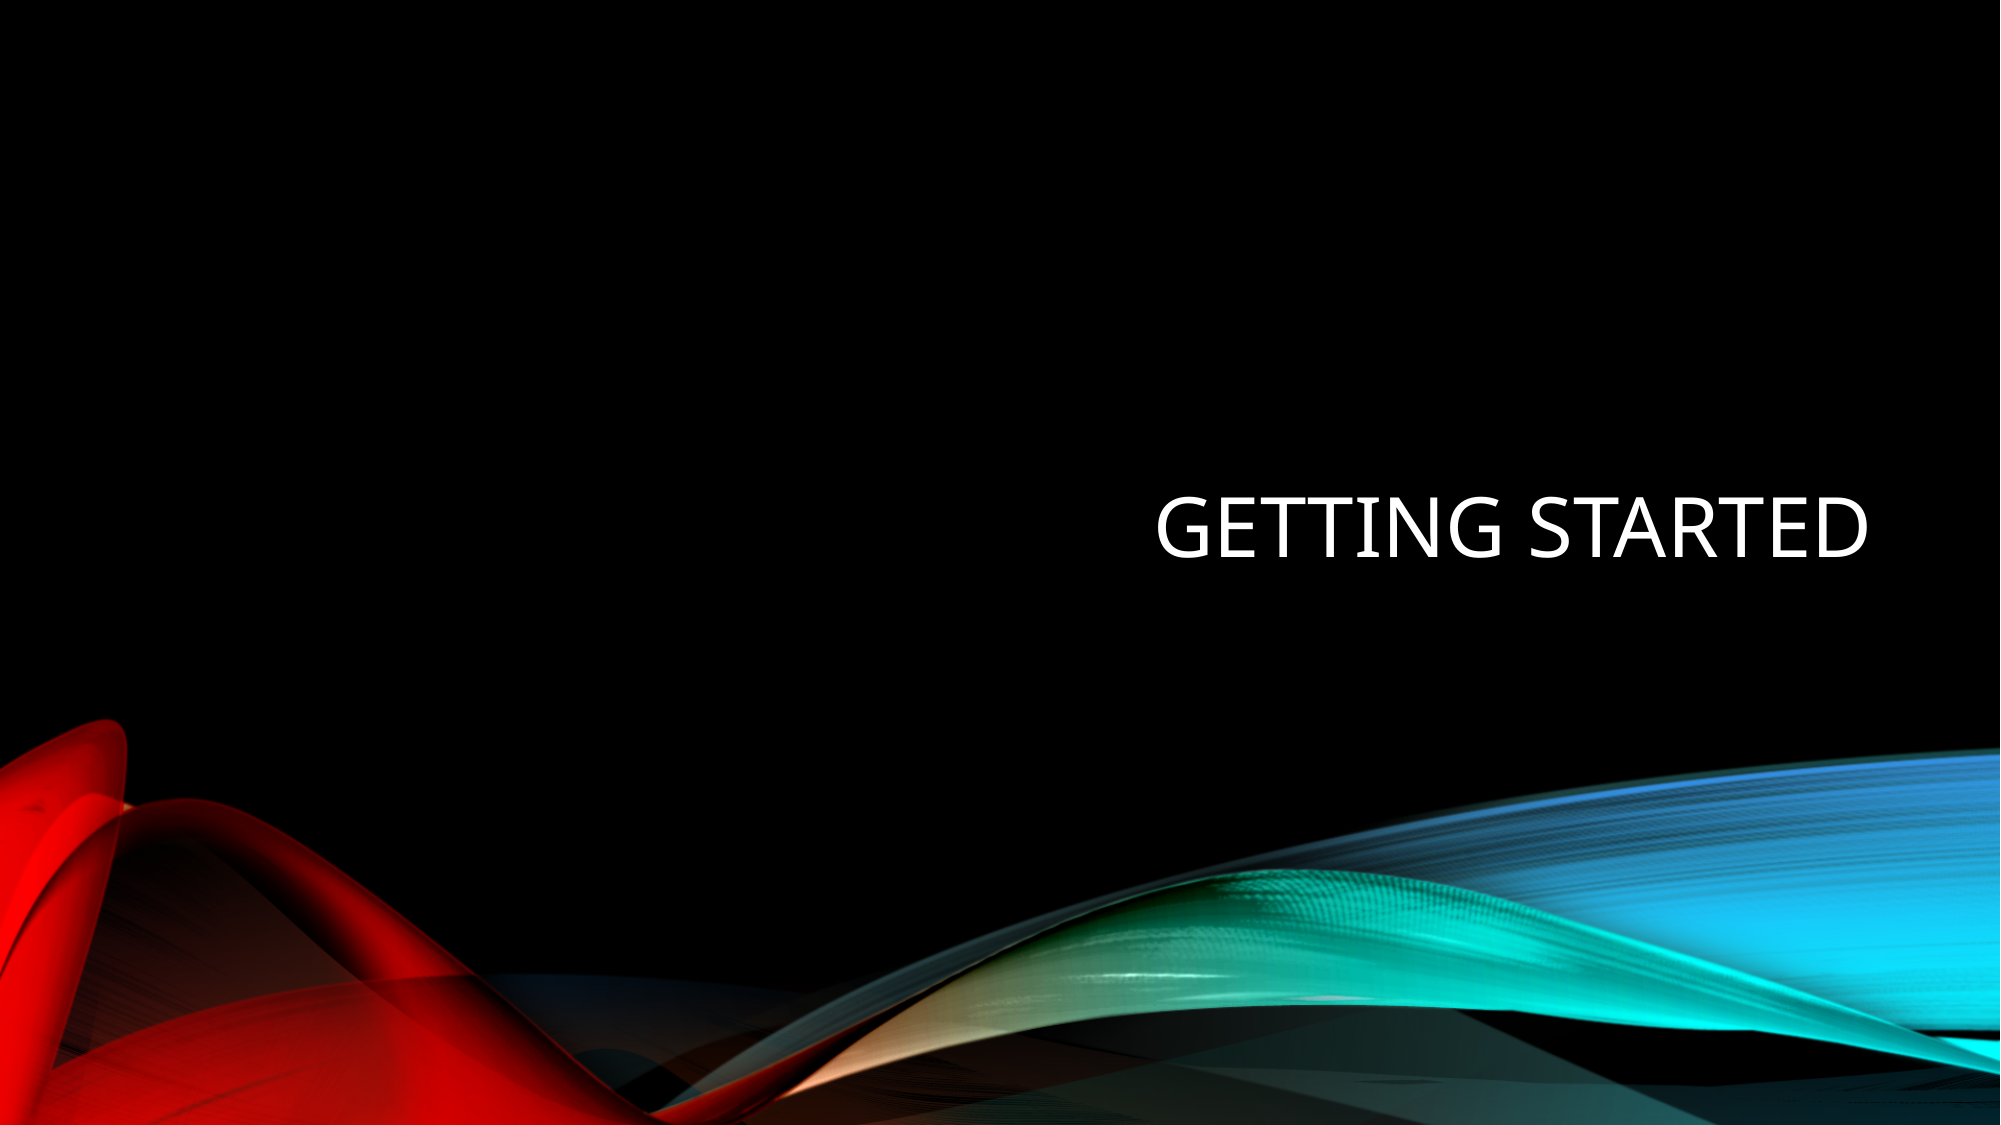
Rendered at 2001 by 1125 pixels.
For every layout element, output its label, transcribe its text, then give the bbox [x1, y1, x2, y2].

title Getting Started [112, 123, 1888, 584]
picture [0, 717, 2000, 1125]
